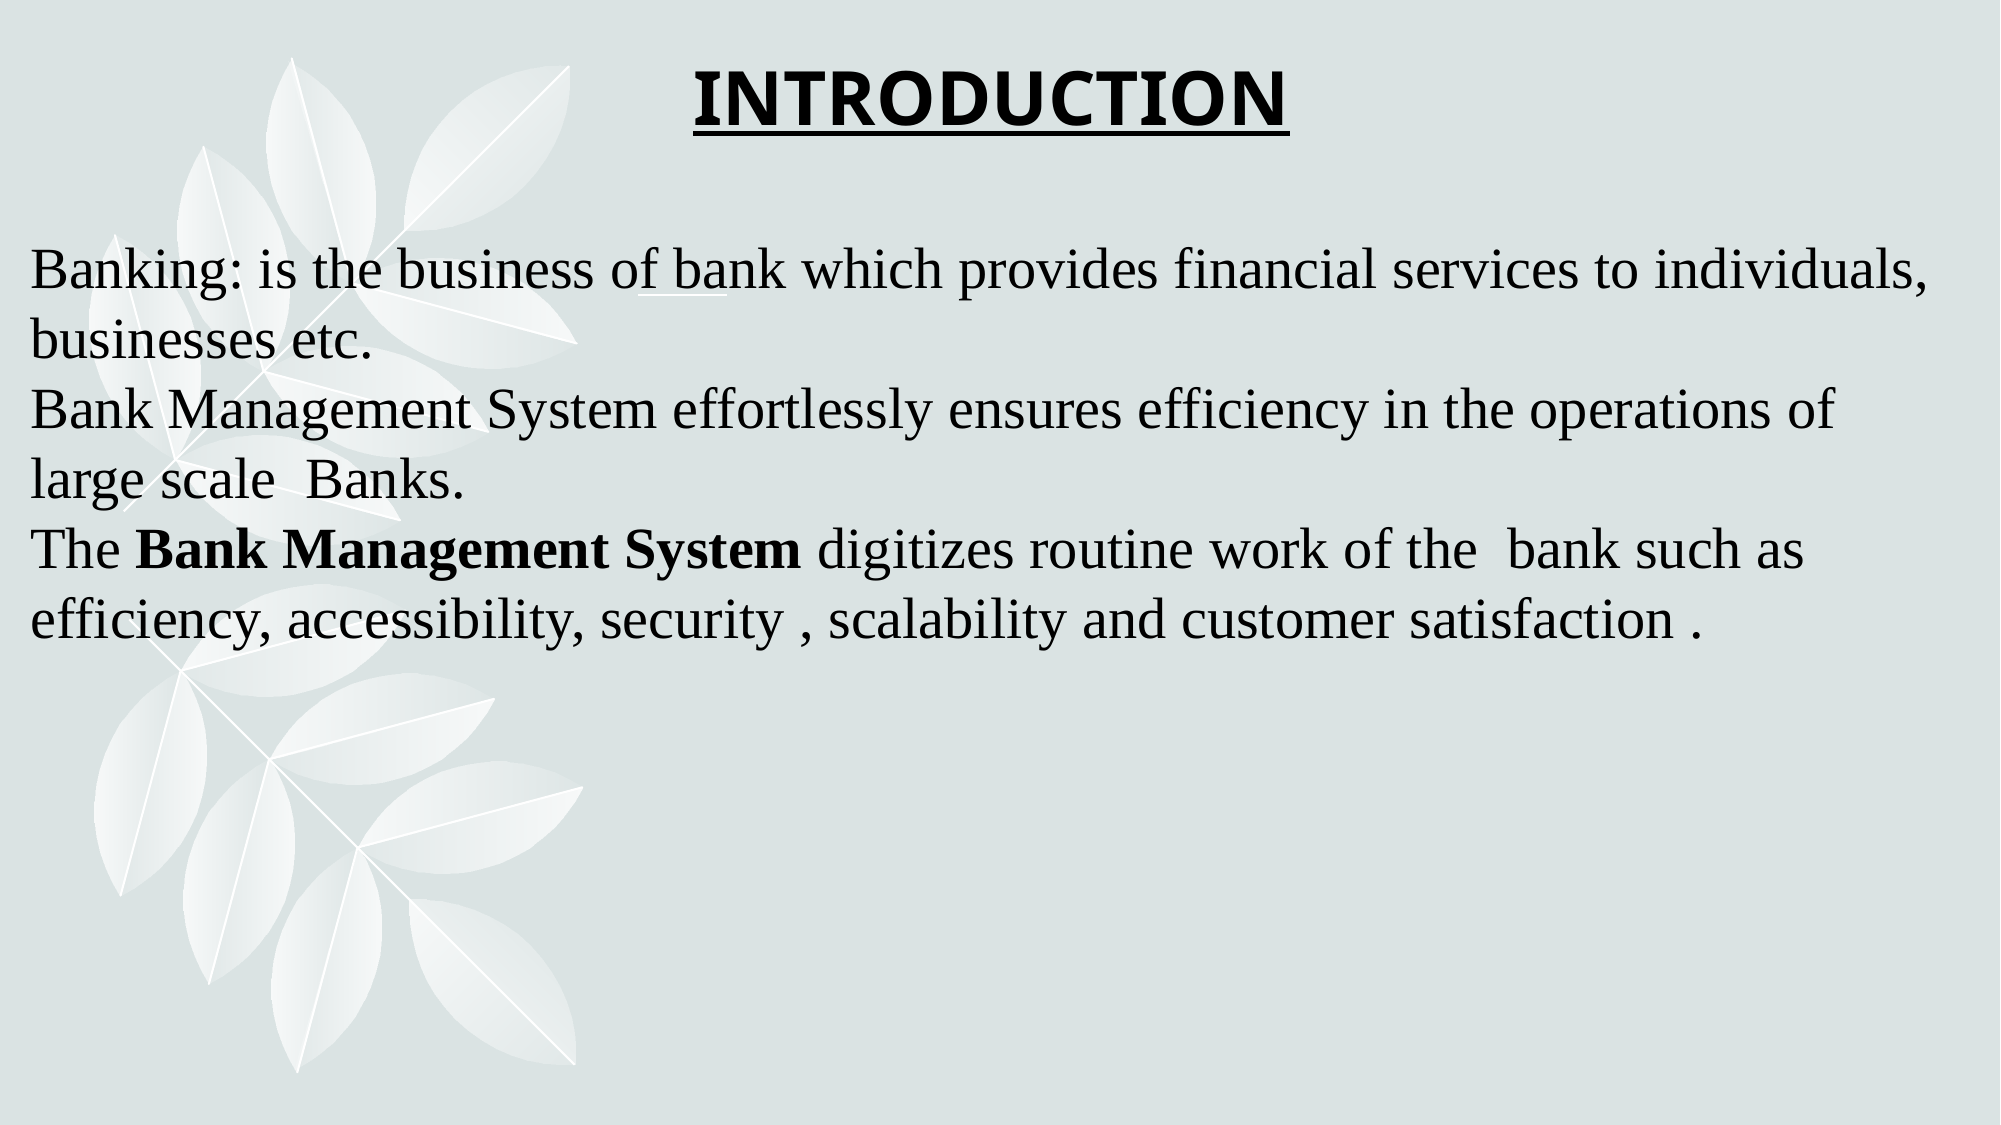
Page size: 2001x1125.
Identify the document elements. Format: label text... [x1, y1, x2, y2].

title INTRODUCTION Banking: is the business of bank which provides financial services to individuals, businesses etc. Bank Management System effortlessly ensures efficiency in the operations of large scale Banks. The Bank Management System digitizes routine work of the bank such as efficiency, accessibility, security , scalability and customer satisfaction . [30, 0, 1975, 1043]
